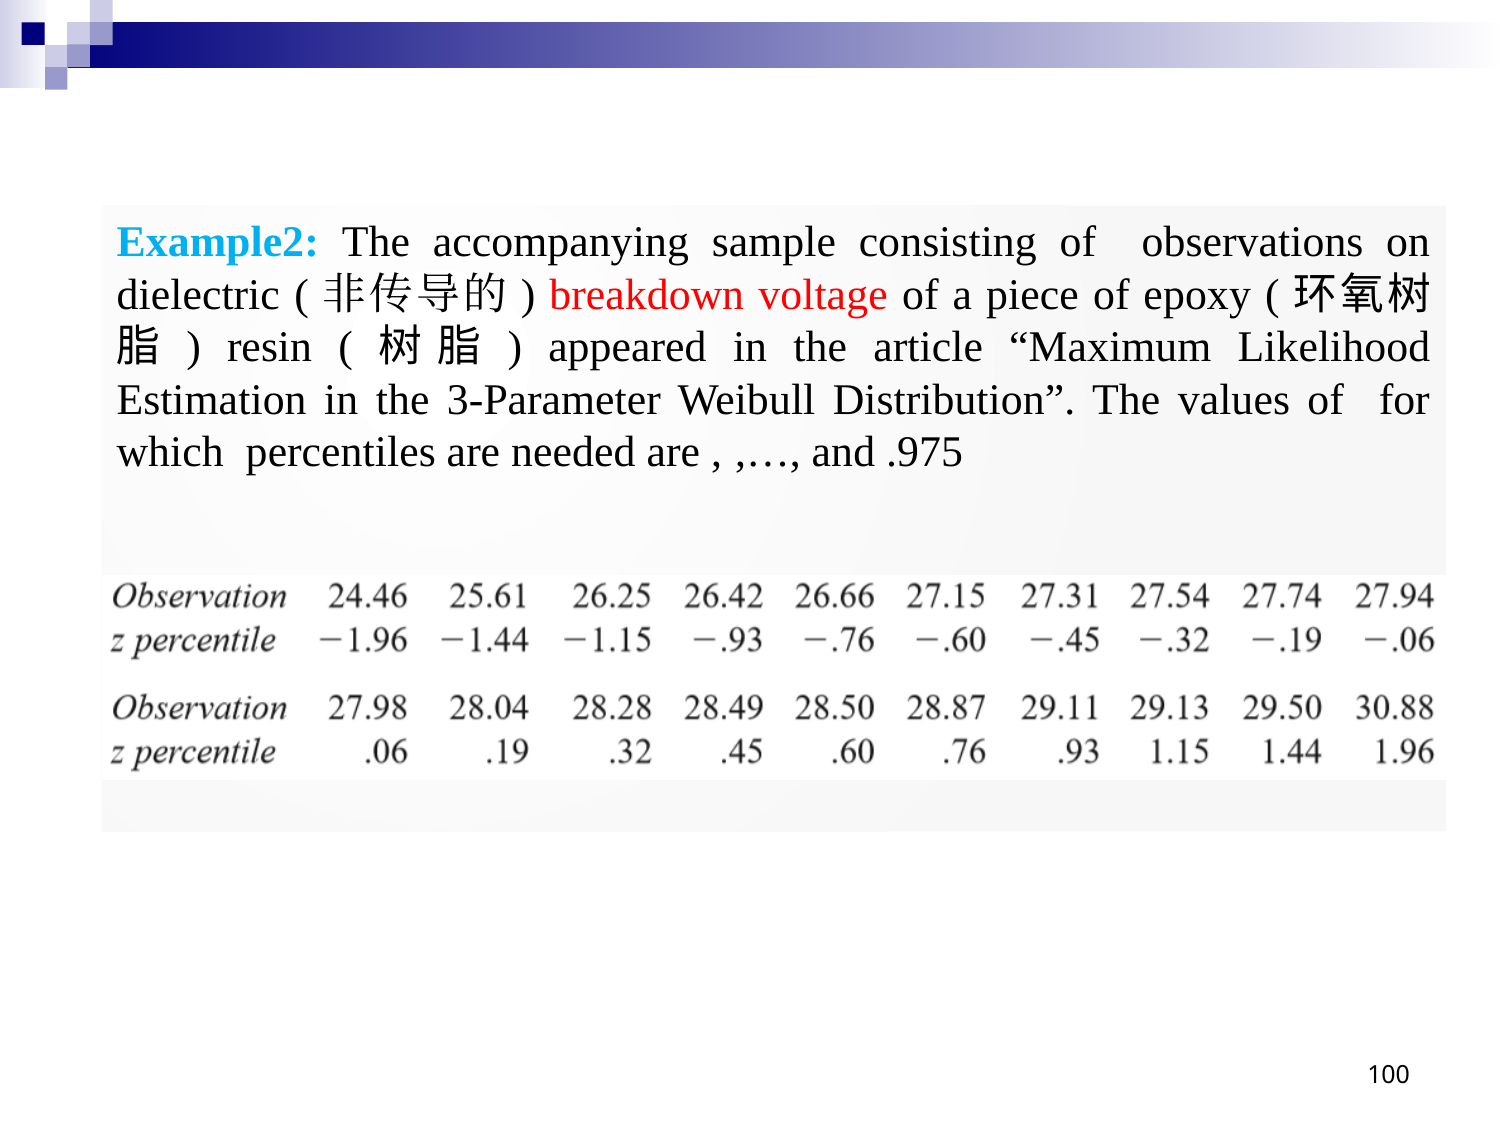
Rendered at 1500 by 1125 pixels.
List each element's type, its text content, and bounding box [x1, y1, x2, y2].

slide_number 100 [1074, 1024, 1426, 1101]
picture [101, 575, 1447, 780]
